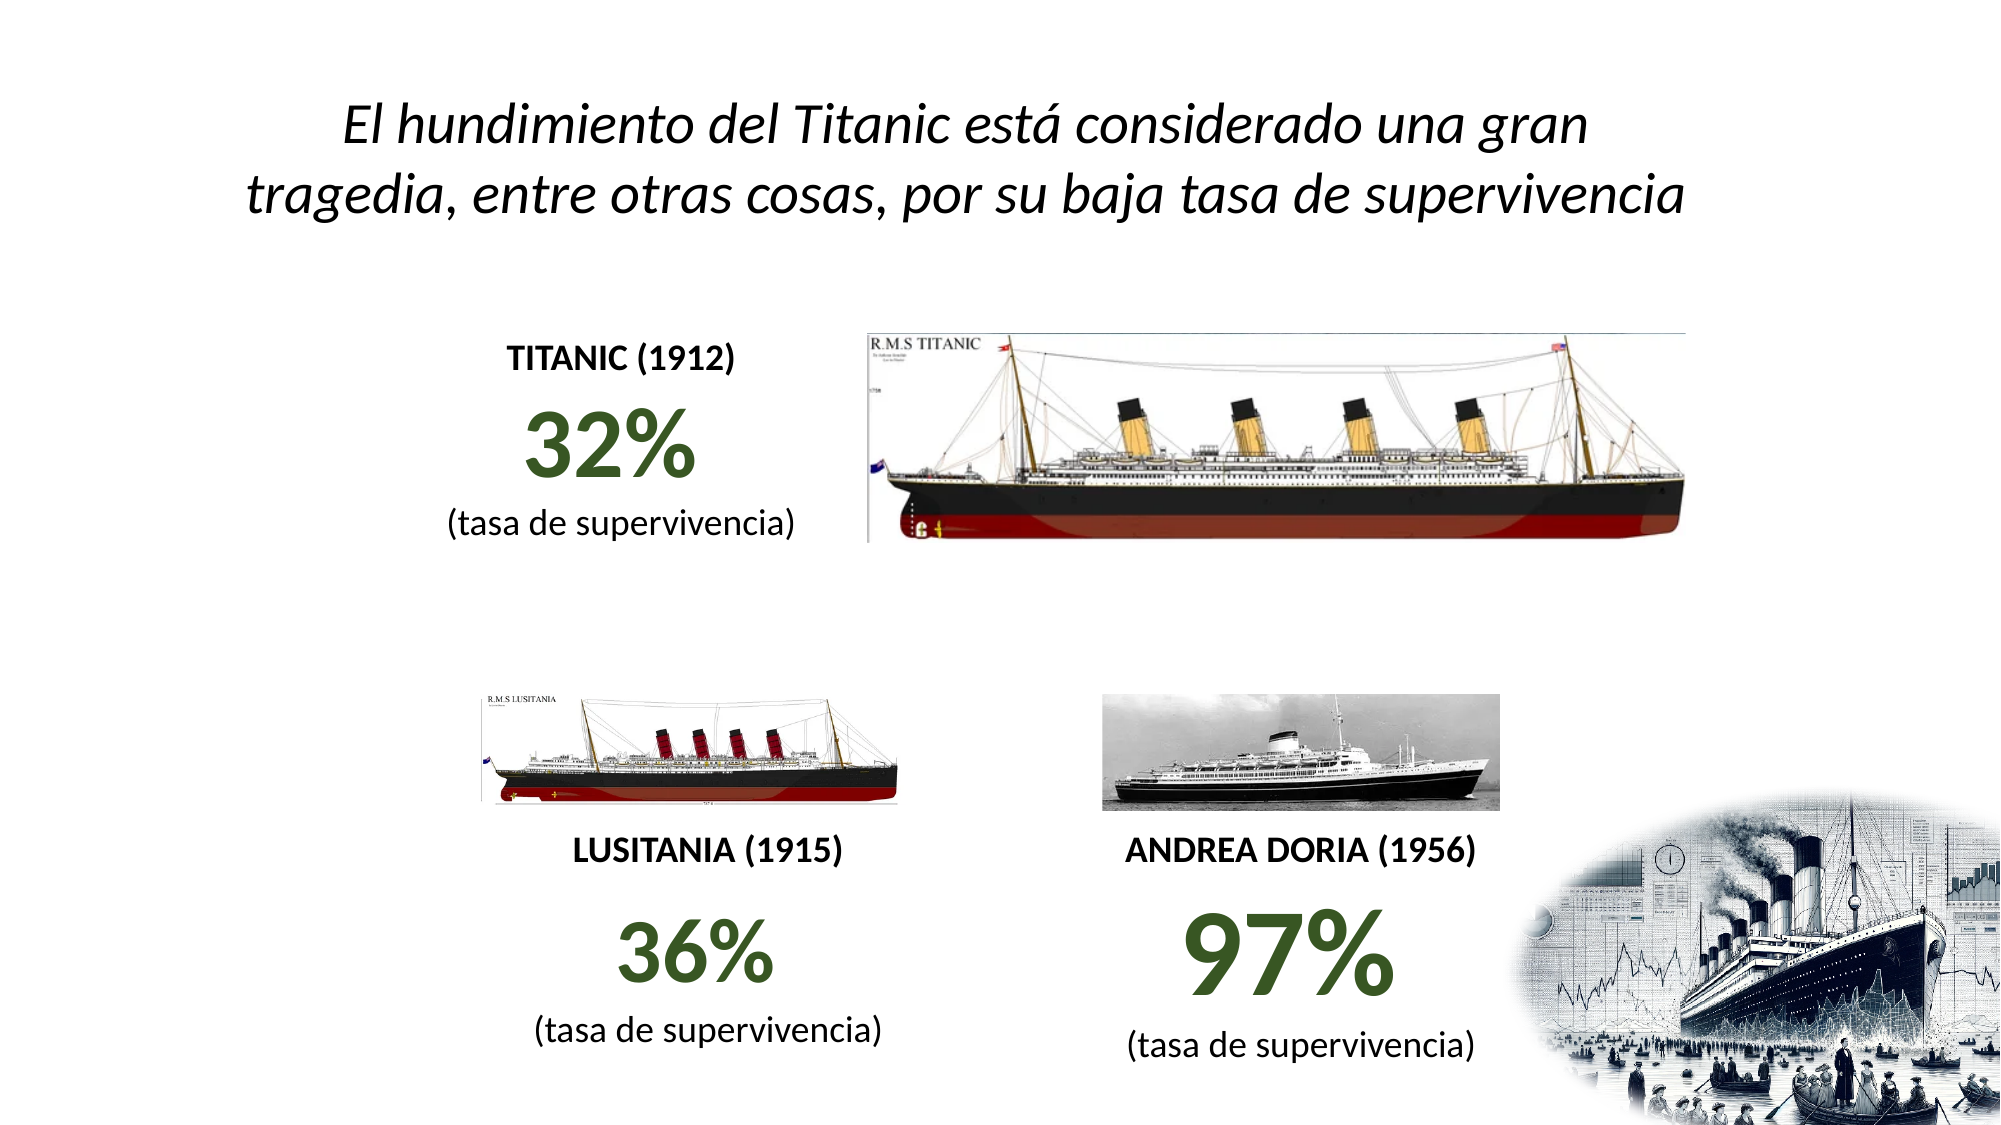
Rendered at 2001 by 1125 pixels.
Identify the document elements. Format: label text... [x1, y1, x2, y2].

picture [1102, 694, 2000, 1125]
text_box LUSITANIA (1915) 36% (tasa de supervivencia) [401, 817, 994, 1058]
text_box ANDREA DORIA (1956) 97% (tasa de supervivencia) [994, 817, 1499, 1073]
picture [480, 694, 906, 805]
text_box TITANIC (1912) 32% (tasa de supervivencia) [314, 325, 929, 551]
picture [867, 333, 1686, 543]
text_box El hundimiento del Titanic está considerado una gran tragedia, entre otras cosas, por su baja tasa de supervivencia [229, 77, 1703, 233]
